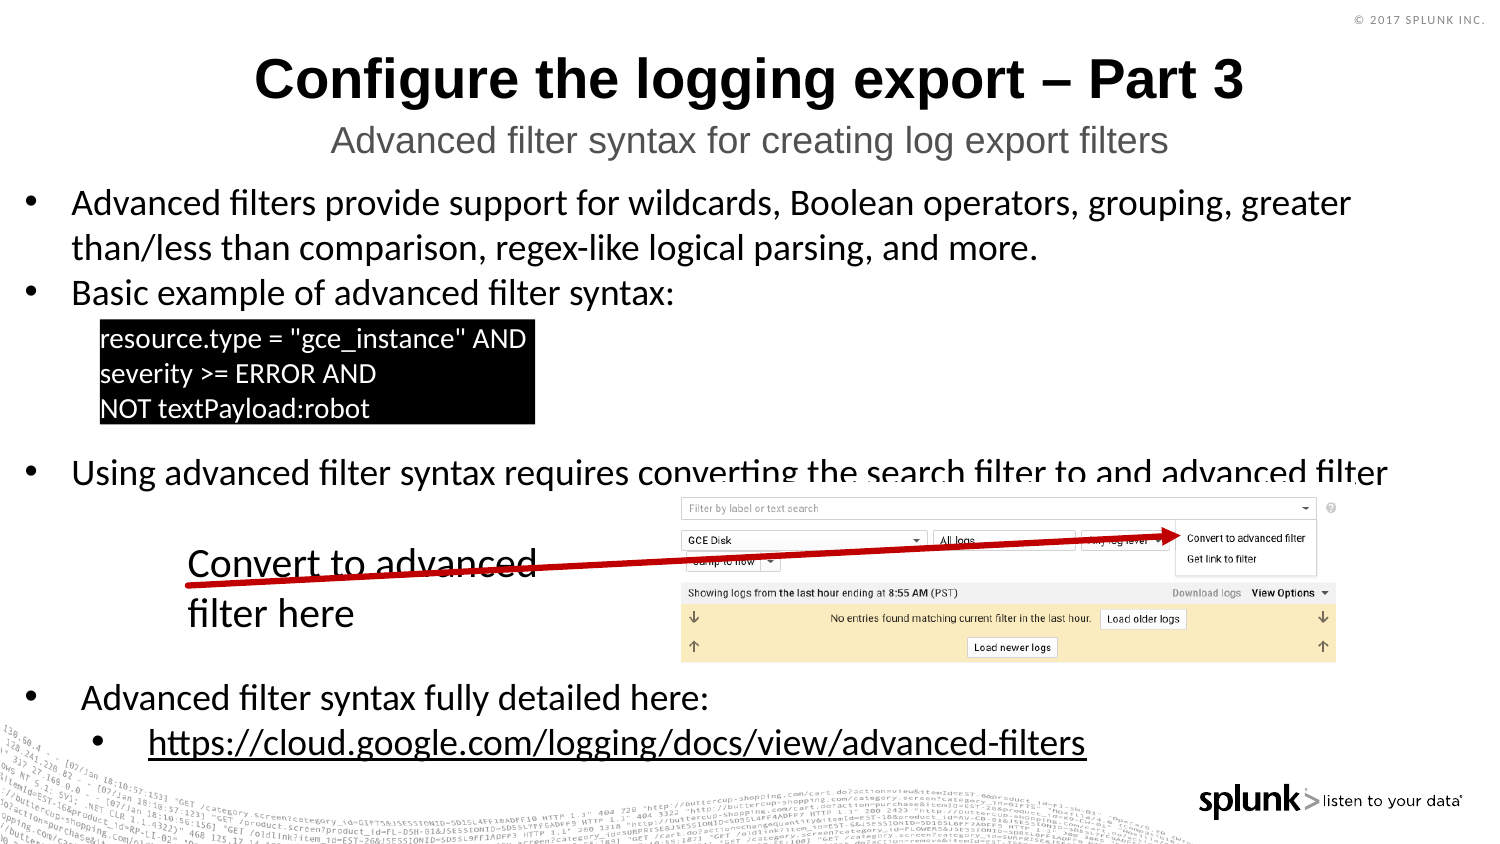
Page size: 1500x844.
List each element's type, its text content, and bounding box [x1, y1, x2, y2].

subtitle Advanced filter syntax for creating log export filters [24, 120, 1476, 172]
title Configure the logging export – Part 3 [56, 38, 1444, 93]
text_box resource.type = "gce_instance" AND severity >= ERROR AND NOT textPayload:robot [99, 319, 536, 425]
text_box Advanced filters provide support for wildcards, Boolean operators, grouping, greater than/less than comparison, regex-like logical parsing, and more. Basic example of advanced filter syntax: Using advanced filter syntax requires converting the search filter to and advanced filter Advanced filter syntax fully detailed here: https://cloud.google.com/logging/docs/view/advanced-filters [24, 178, 1444, 764]
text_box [564, 535, 1181, 586]
text_box Convert to advanced filter here [187, 570, 565, 636]
text_box Convert to advanced filter here [187, 535, 564, 582]
picture [0, 0, 1500, 844]
